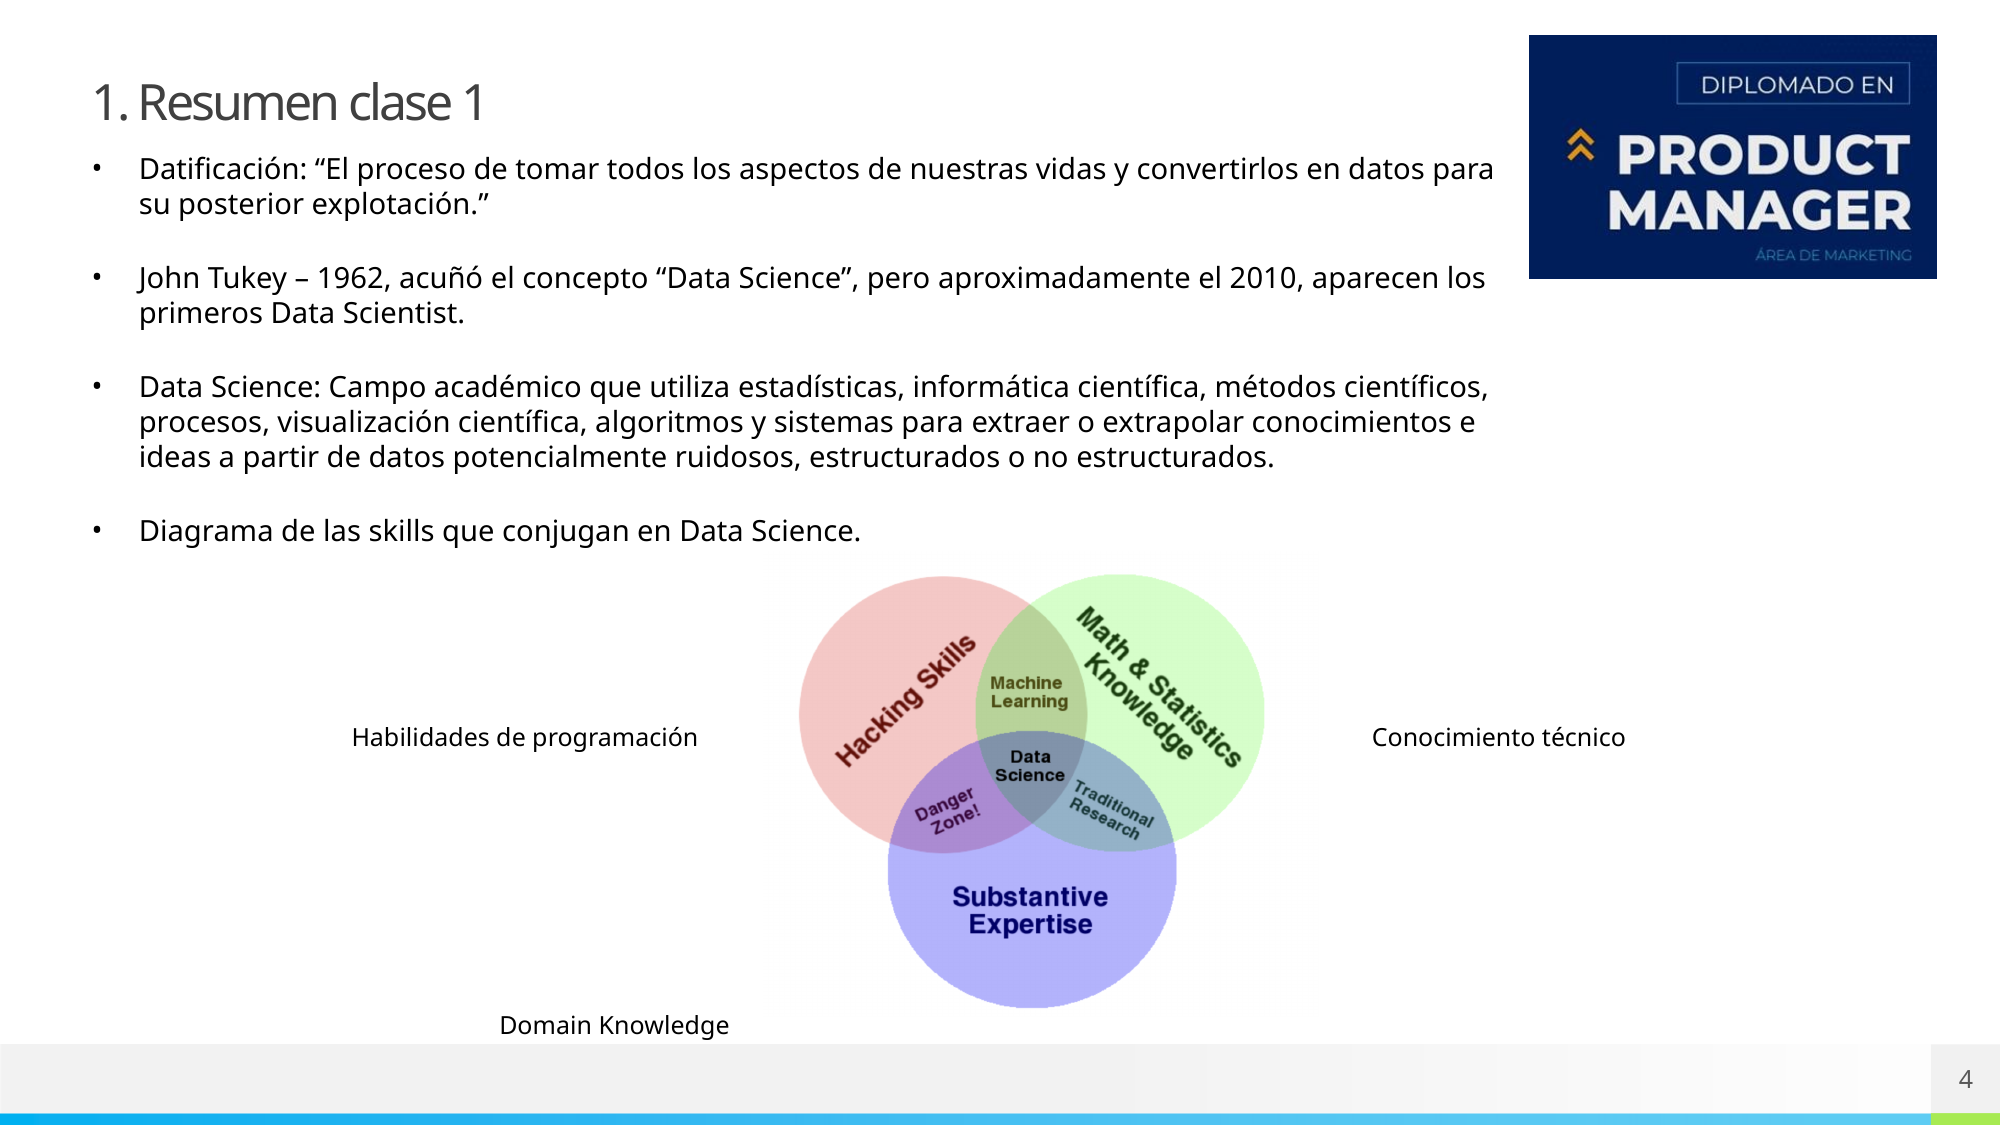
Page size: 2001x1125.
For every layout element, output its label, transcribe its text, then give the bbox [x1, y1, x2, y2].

slide_number 4 [1945, 1061, 1988, 1125]
text_box [1930, 1044, 2000, 1114]
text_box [412, 551, 1588, 1030]
picture [1529, 34, 1938, 280]
title 1. Resumen clase 1 [89, 68, 1244, 147]
picture [0, 1044, 1930, 1125]
text_box Datificación: “El proceso de tomar todos los aspectos de nuestras vidas y convertirlos en datos para su posterior explotación.” John Tukey – 1962, acuñó el concepto “Data Science”, pero aproximadamente el 2010, aparecen los primeros Data Scientist. Data Science: Campo académico que utiliza estadísticas, informática científica, métodos científicos, procesos, visualización científica, algoritmos y sistemas para extraer o extrapolar conocimientos e ideas a partir de datos potencialmente ruidosos, estructurados o no estructurados. Diagrama de las skills que conjugan en Data Science. [89, 147, 1513, 622]
